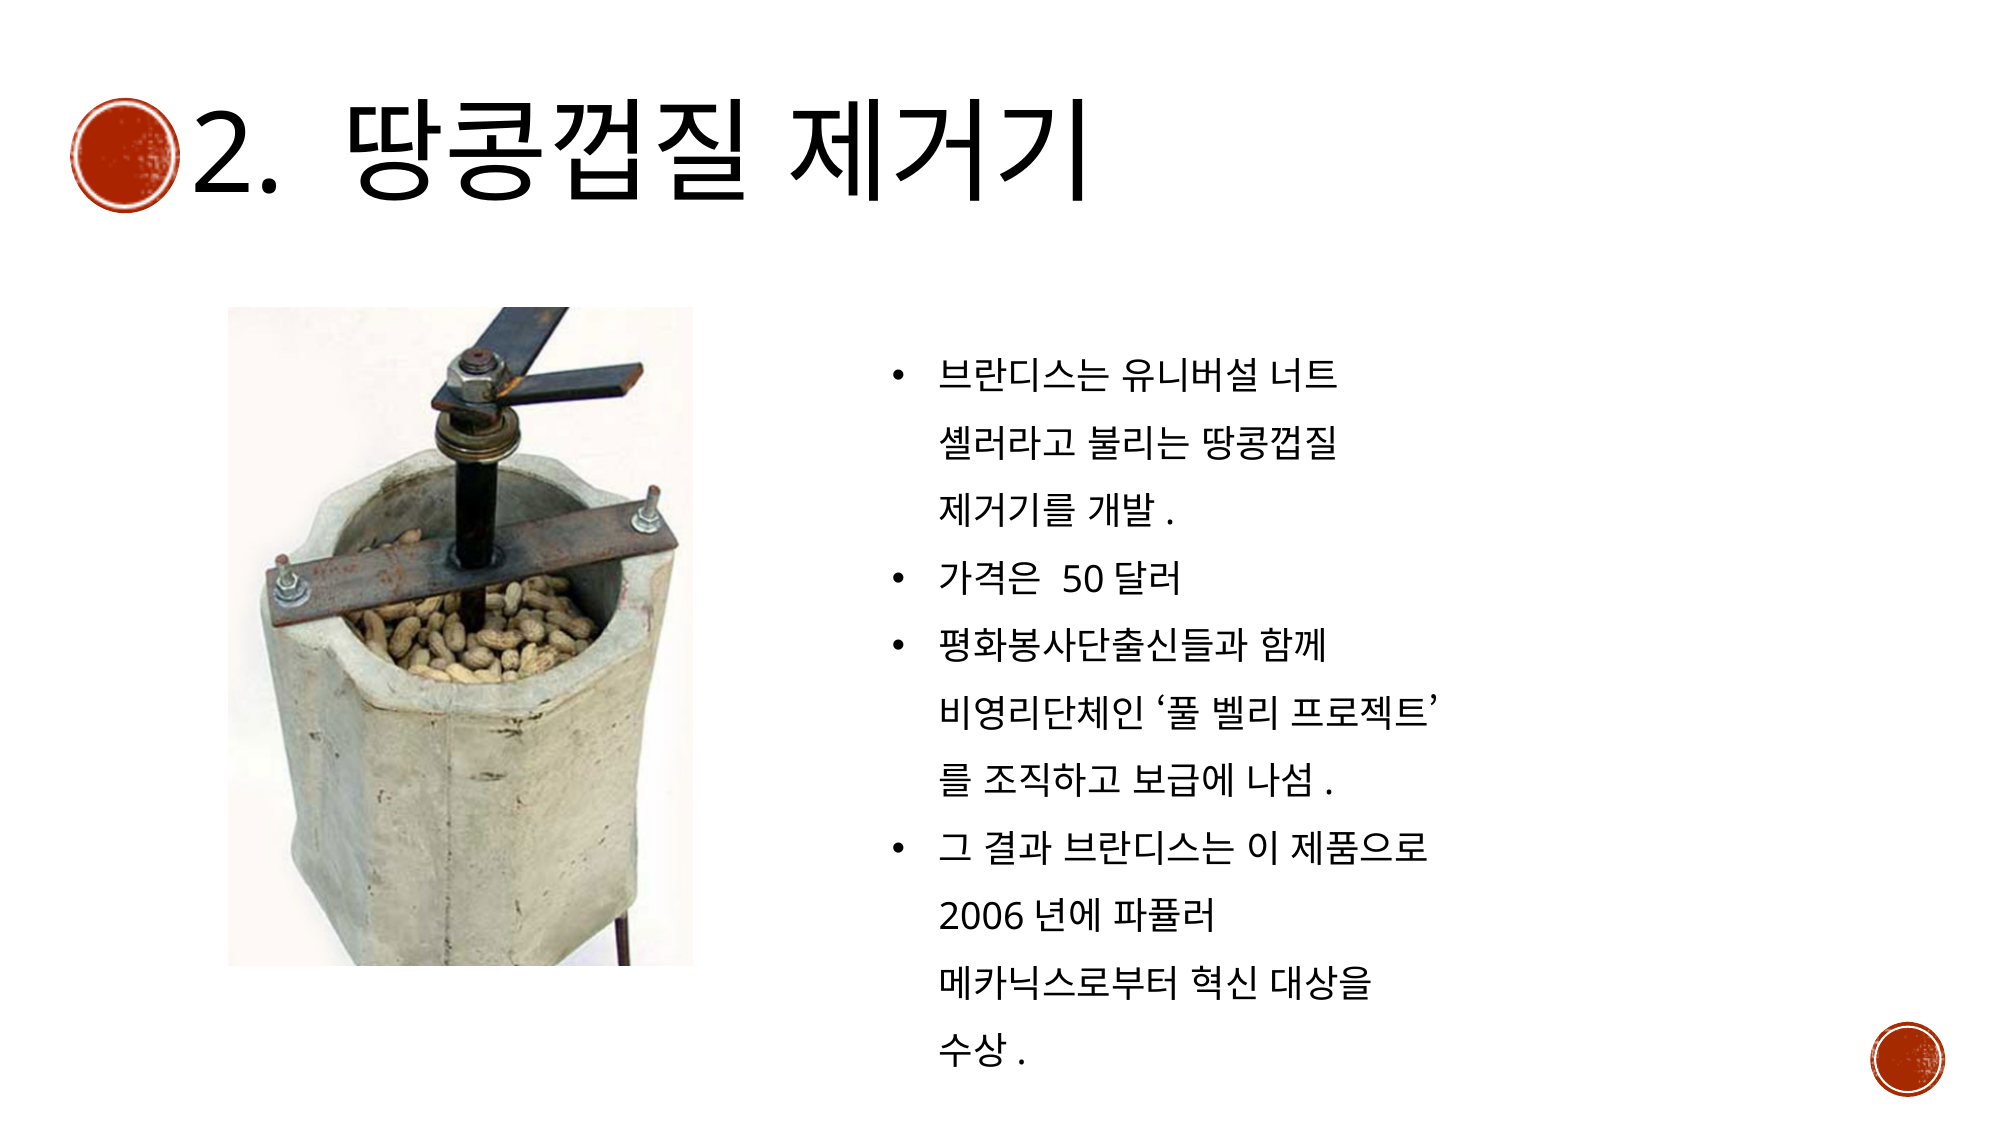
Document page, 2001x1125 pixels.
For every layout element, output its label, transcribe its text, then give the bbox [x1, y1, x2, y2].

picture [70, 97, 180, 214]
text_box 브란디스는 유니버설 너트 셸러라고 불리는 땅콩껍질 제거기를 개발. 가격은 50달러 평화봉사단출신들과 함께 비영리단체인 ‘풀 벨리 프로젝트’를 조직하고 보급에 나섬. 그 결과 브란디스는 이 제품으로 2006년에 파퓰러 메카닉스로부터 혁신 대상을 수상. [877, 322, 1465, 1080]
picture [228, 307, 693, 966]
title 2. 땅콩껍질 제거기 [175, 24, 1826, 289]
